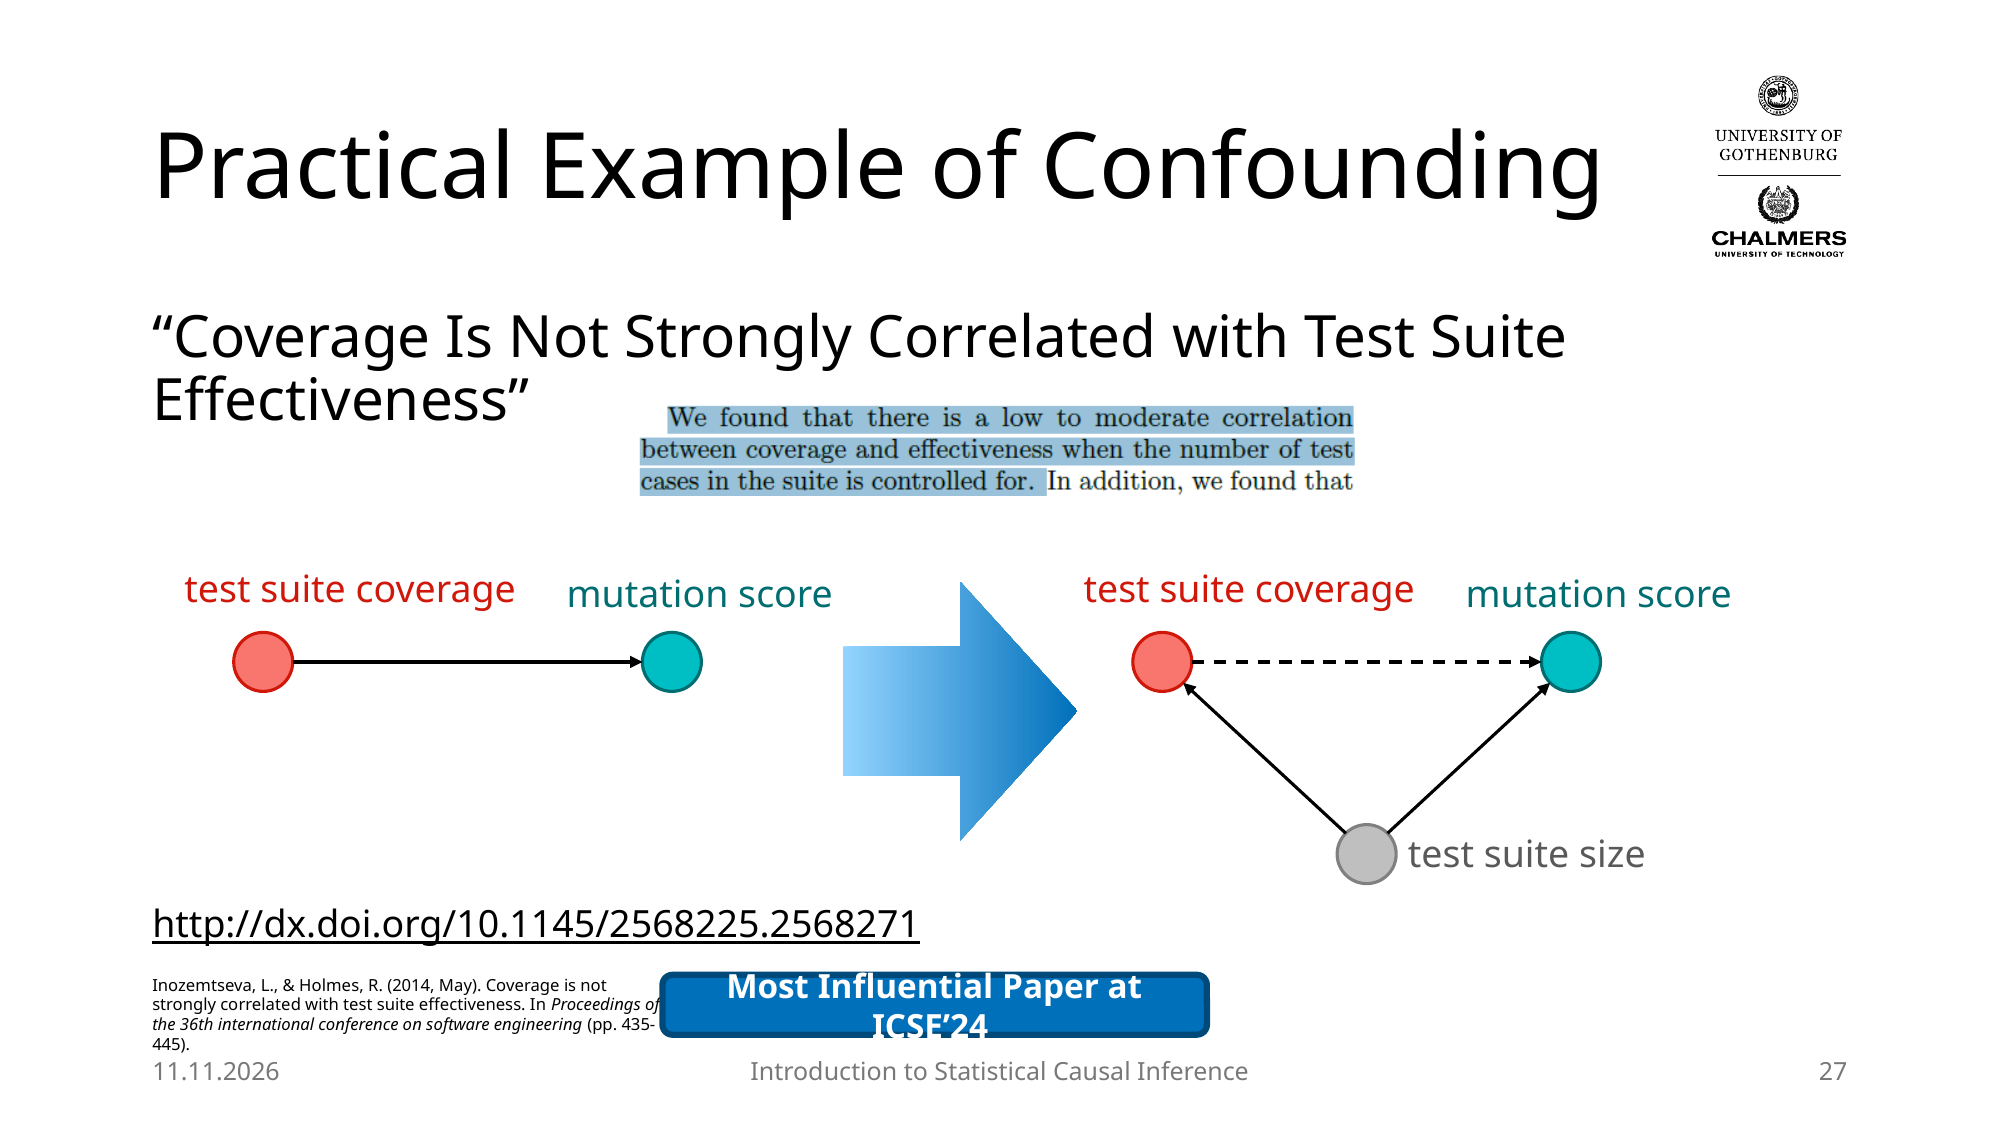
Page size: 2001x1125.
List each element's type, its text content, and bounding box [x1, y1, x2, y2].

picture [635, 400, 1365, 496]
text_box http://dx.doi.org/10.1145/2568225.2568271 [137, 892, 1138, 959]
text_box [1080, 557, 1739, 885]
title Practical Example of Confounding [137, 59, 1698, 278]
list “Coverage Is Not Strongly Correlated with Test Suite Effectiveness” [137, 299, 1863, 399]
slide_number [137, 1062, 588, 1103]
picture [1698, 59, 1863, 278]
text_box Most Influential Paper at ICSE’24 [660, 973, 1209, 1037]
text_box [181, 557, 840, 692]
text_box Inozemtseva, L., & Holmes, R. (2014, May). Coverage is not strongly correlated with test suite effectiveness. In Proceedings of the 36th international conference on software engineering (pp. 435-445). [137, 966, 682, 1062]
text_box [841, 577, 1080, 845]
slide_number 27 [1412, 1042, 1863, 1103]
footer Introduction to Statistical Causal Inference [662, 1042, 1338, 1103]
